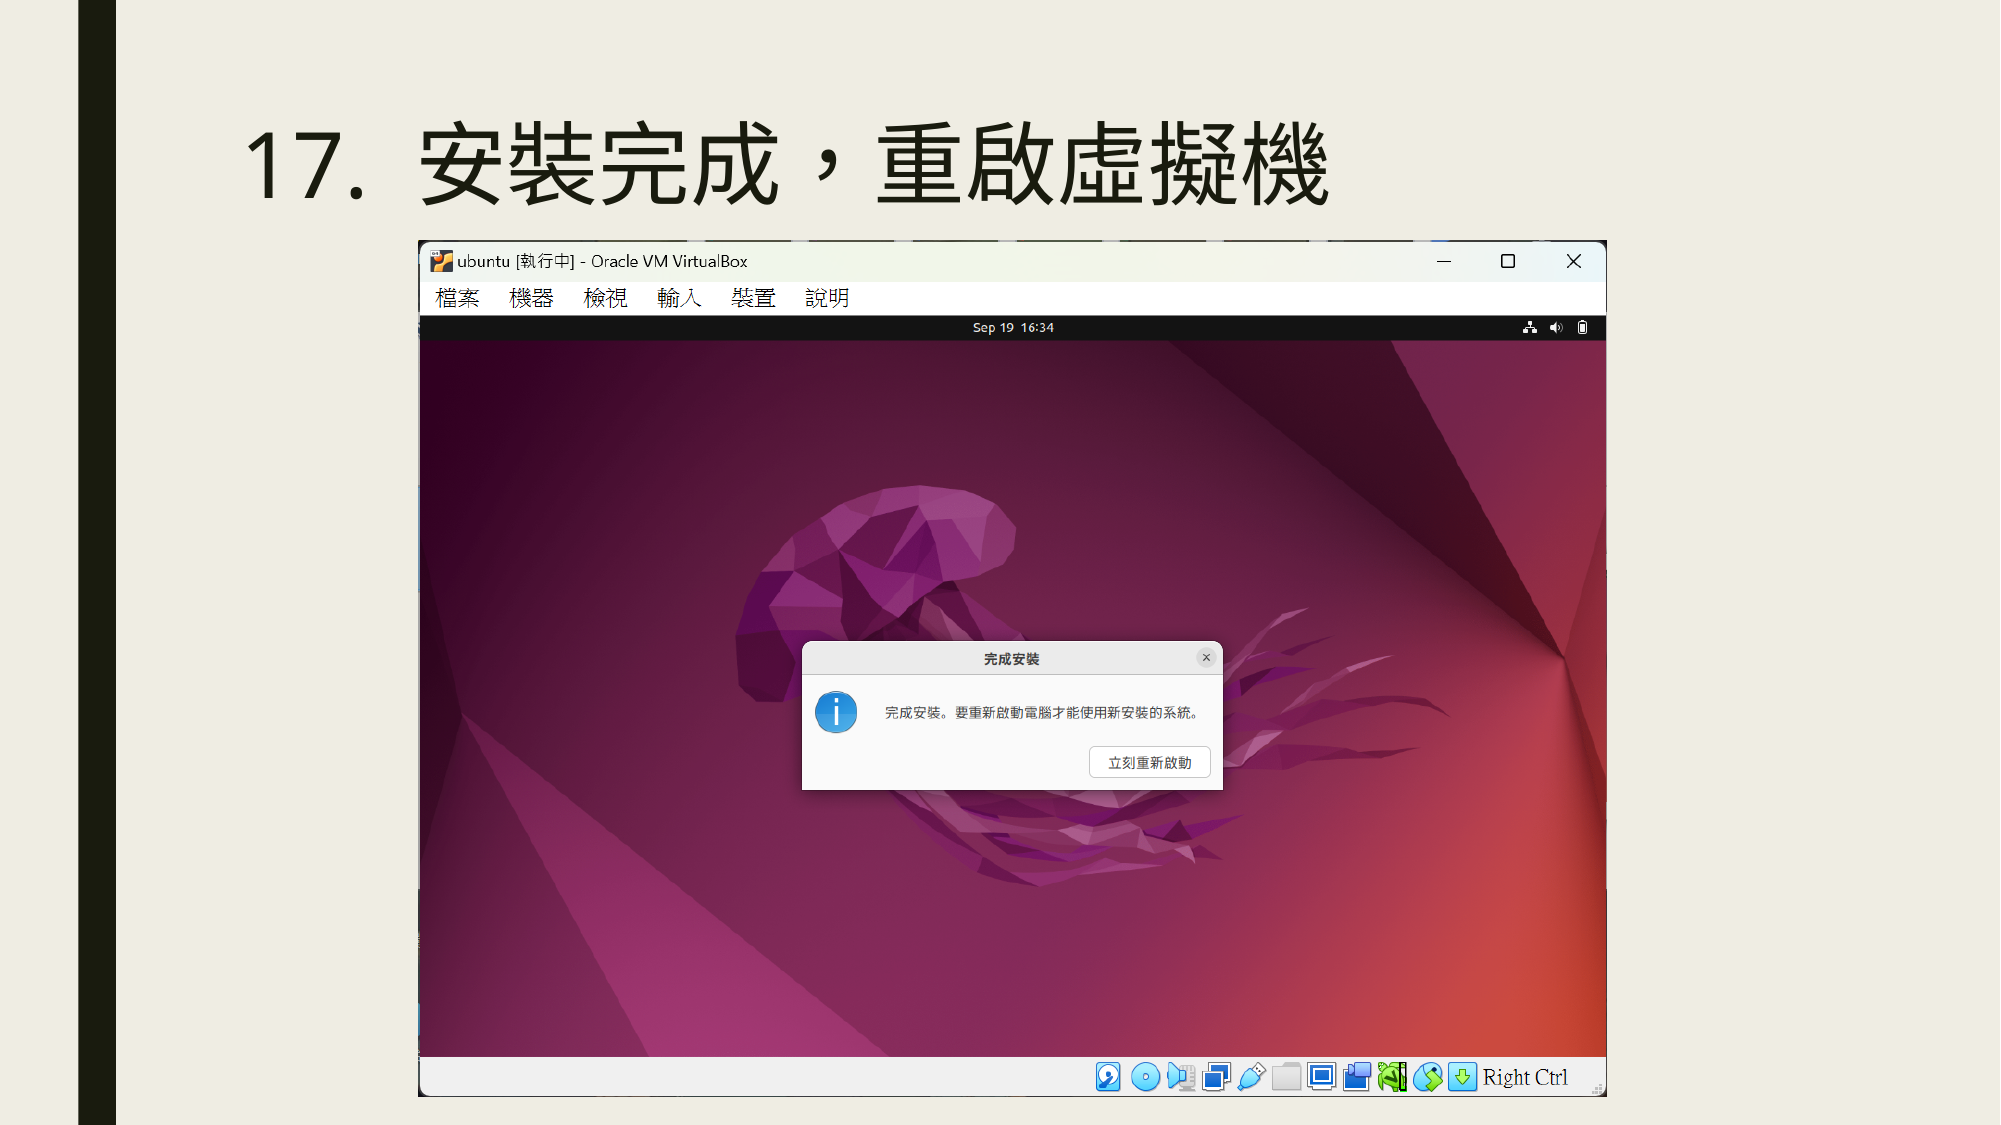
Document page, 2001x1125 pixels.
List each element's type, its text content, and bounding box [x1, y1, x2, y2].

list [418, 240, 1607, 1097]
title 17. 安裝完成，重啟虛擬機 [225, 112, 1800, 241]
